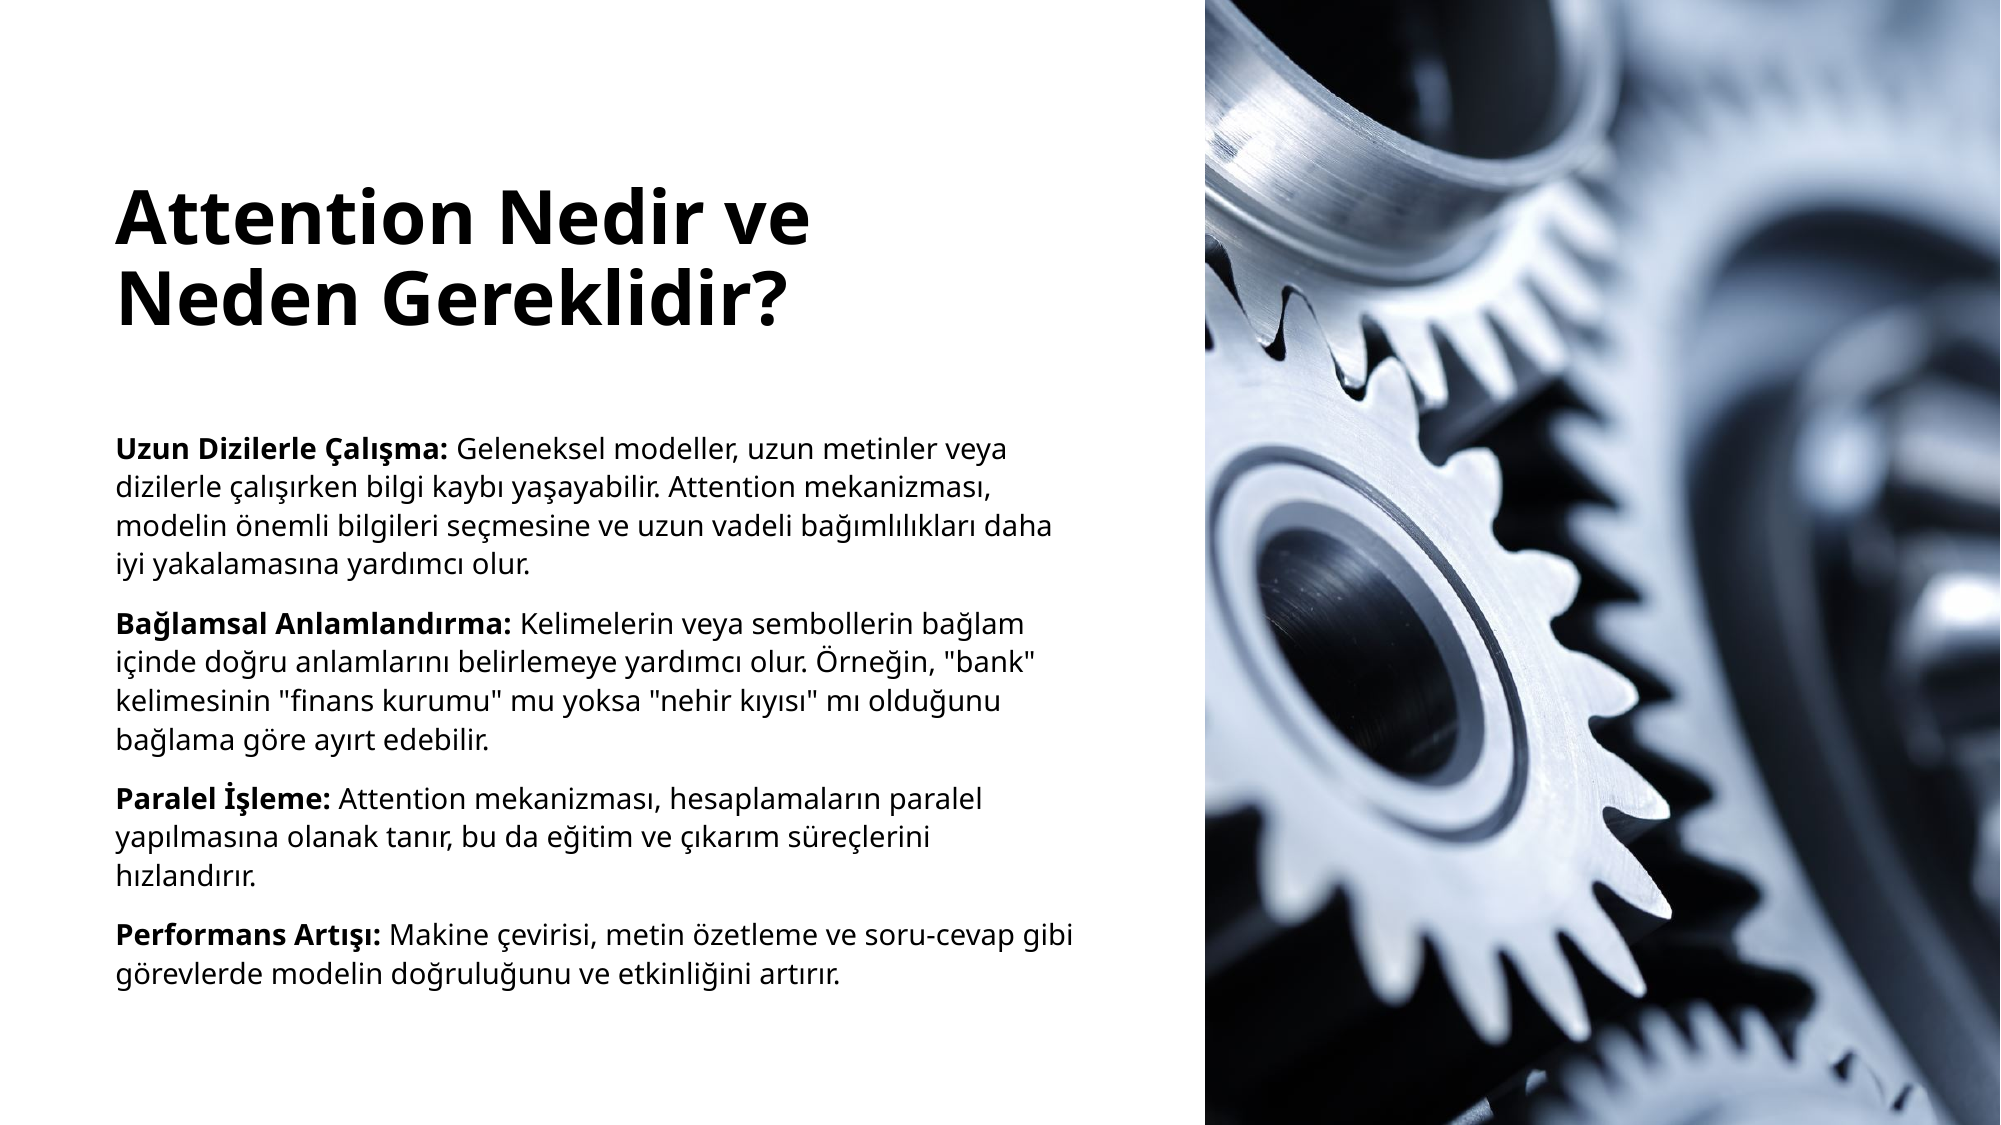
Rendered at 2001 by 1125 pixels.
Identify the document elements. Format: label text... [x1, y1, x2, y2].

list Uzun Dizilerle Çalışma: Geleneksel modeller, uzun metinler veya dizilerle çalışırken bilgi kaybı yaşayabilir. Attention mekanizması, modelin önemli bilgileri seçmesine ve uzun vadeli bağımlılıkları daha iyi yakalamasına yardımcı olur. Bağlamsal Anlamlandırma: Kelimelerin veya sembollerin bağlam içinde doğru anlamlarını belirlemeye yardımcı olur. Örneğin, "bank" kelimesinin "finans kurumu" mu yoksa "nehir kıyısı" mı olduğunu bağlama göre ayırt edebilir. Paralel İşleme: Attention mekanizması, hesaplamaların paralel yapılmasına olanak tanır, bu da eğitim ve çıkarım süreçlerini hızlandırır. Performans Artışı: Makine çevirisi, metin özetleme ve soru-cevap gibi görevlerde modelin doğruluğunu ve etkinliğini artırır. [100, 363, 1091, 1035]
title Attention Nedir ve Neden Gereklidir? [100, 98, 1091, 350]
text_box [0, 0, 1204, 1125]
picture [1204, 0, 2000, 1125]
